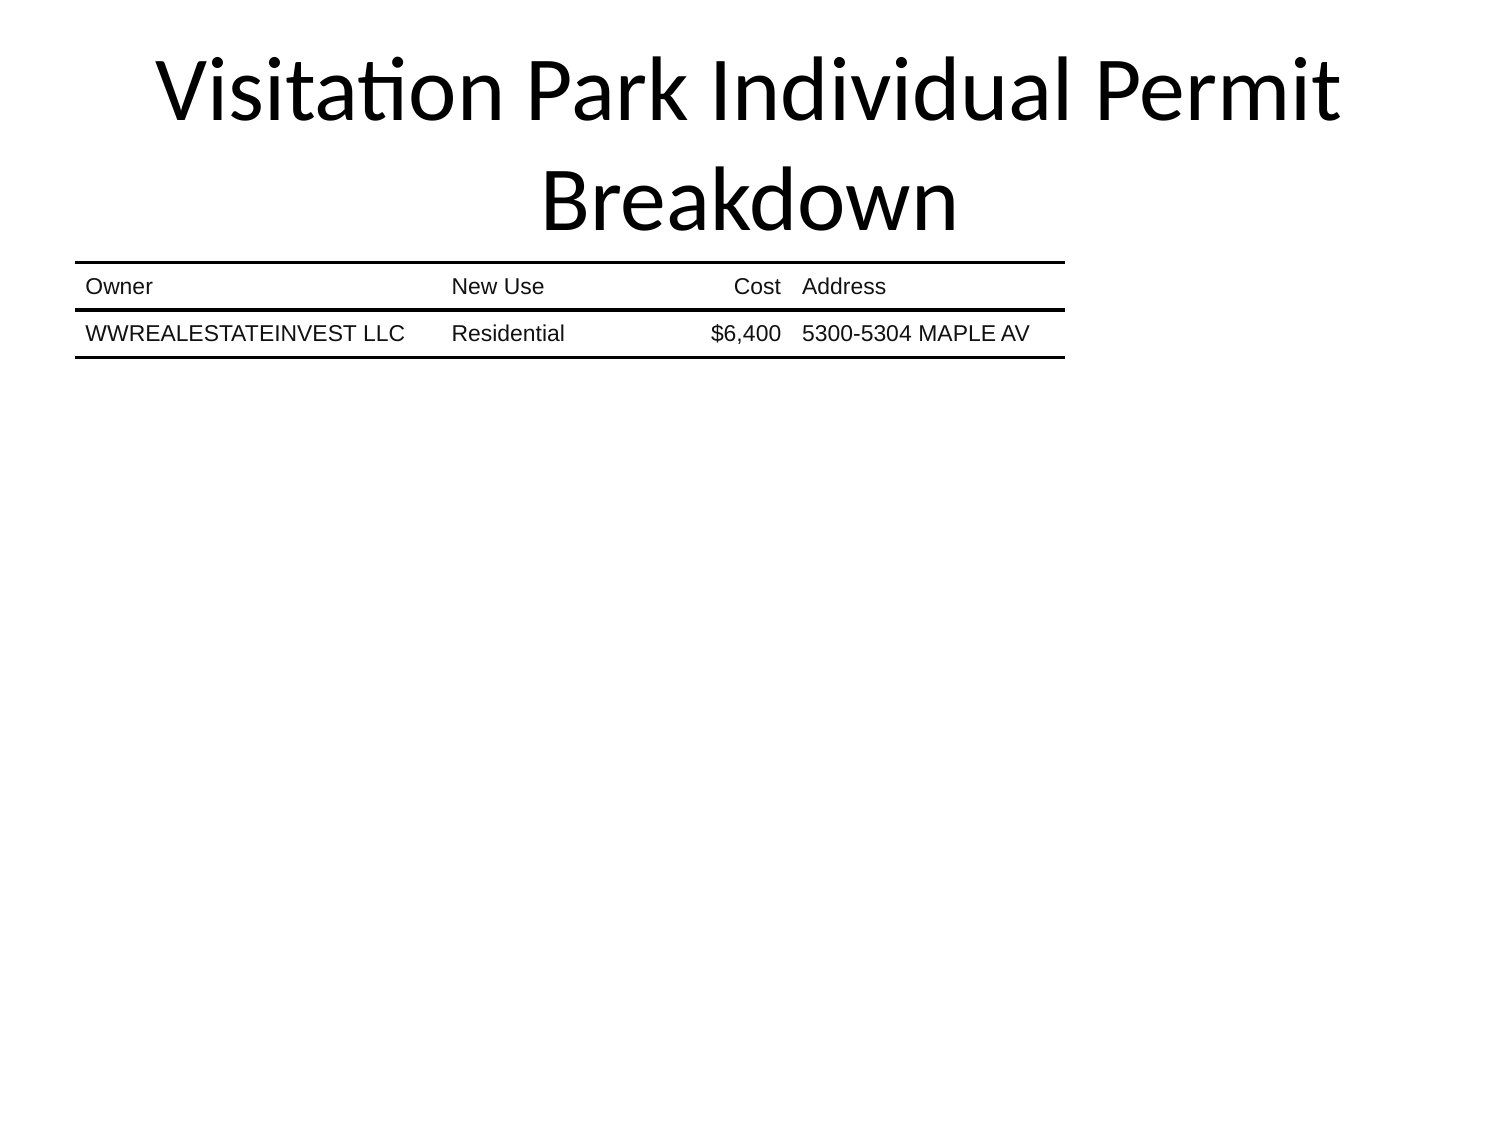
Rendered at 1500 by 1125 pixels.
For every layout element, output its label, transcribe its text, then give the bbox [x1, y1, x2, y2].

table_header Address [792, 264, 1065, 308]
table_header Cost [597, 264, 792, 308]
table_header New Use [441, 264, 597, 308]
table_cell WWREALESTATEINVEST LLC [75, 312, 441, 356]
table_header Owner [75, 264, 441, 308]
title Visitation Park Individual Permit Breakdown [75, 45, 1425, 233]
table_cell 5300-5304 MAPLE AV [792, 312, 1065, 356]
table_cell $6,400 [597, 312, 792, 356]
table_cell Residential [441, 312, 597, 356]
